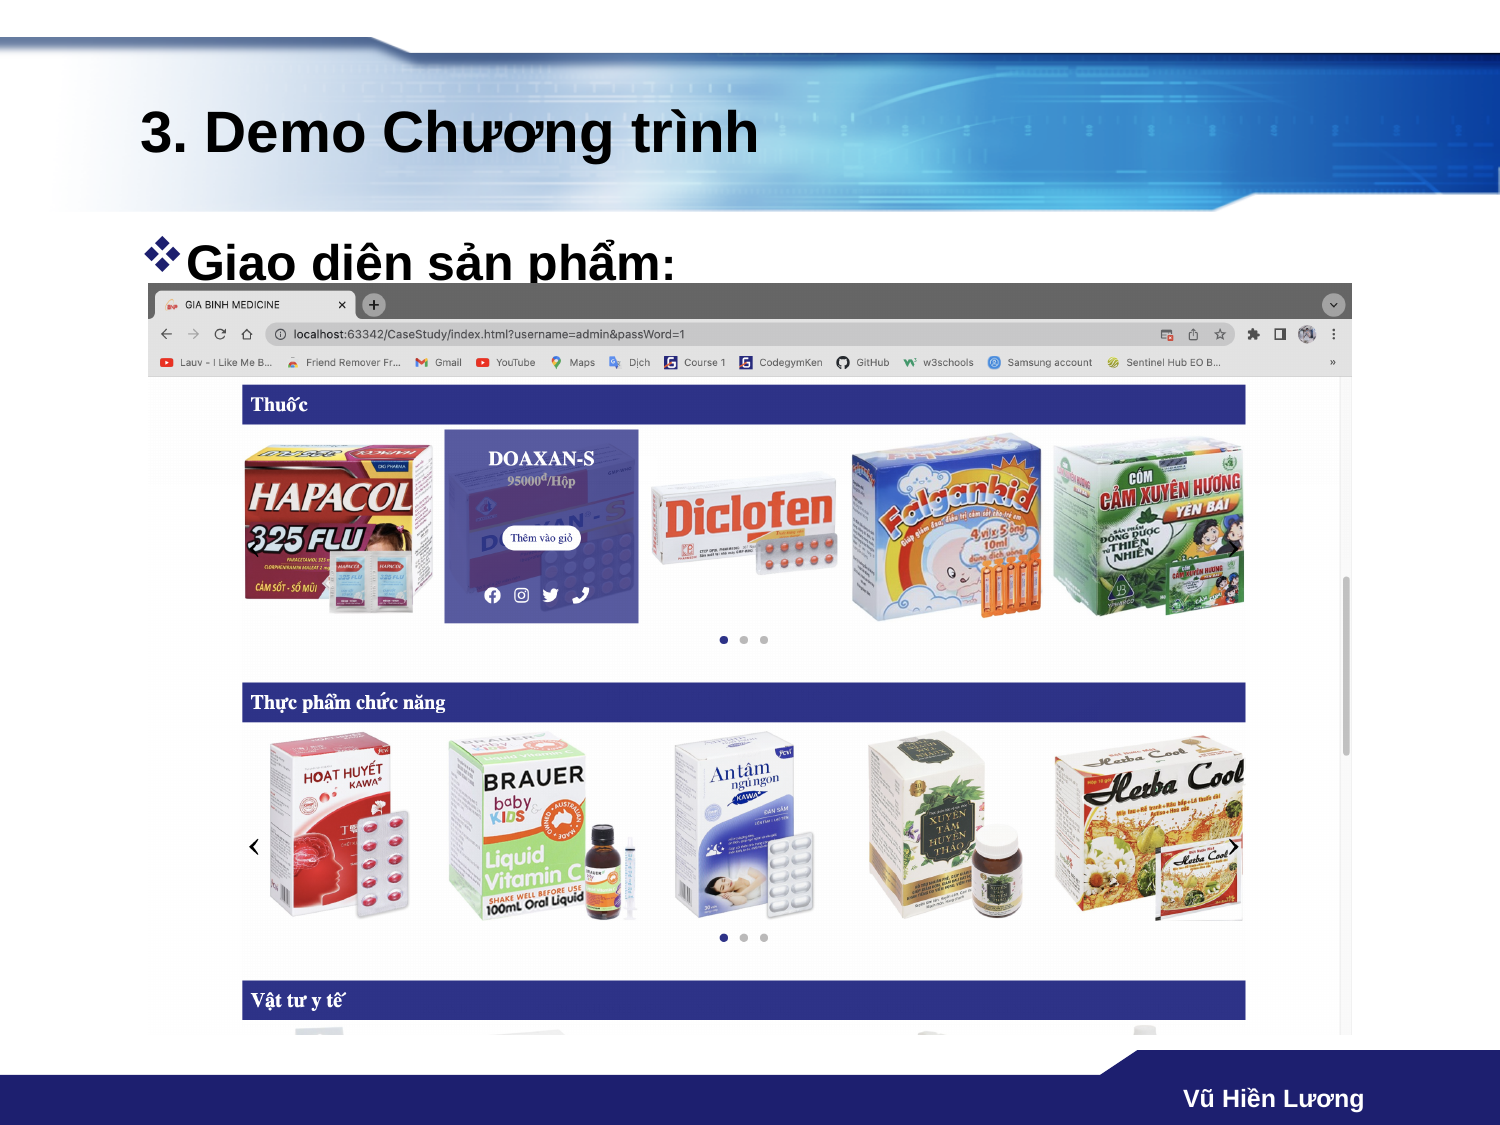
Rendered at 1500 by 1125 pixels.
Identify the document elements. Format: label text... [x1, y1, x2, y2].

footer Vũ Hiền Lương [1033, 1045, 1380, 1089]
picture [148, 283, 1352, 1035]
text_box Giao diện sản phẩm: [125, 192, 1328, 978]
title 3. Demo Chương trình [125, 82, 1413, 175]
picture [0, 37, 1500, 213]
